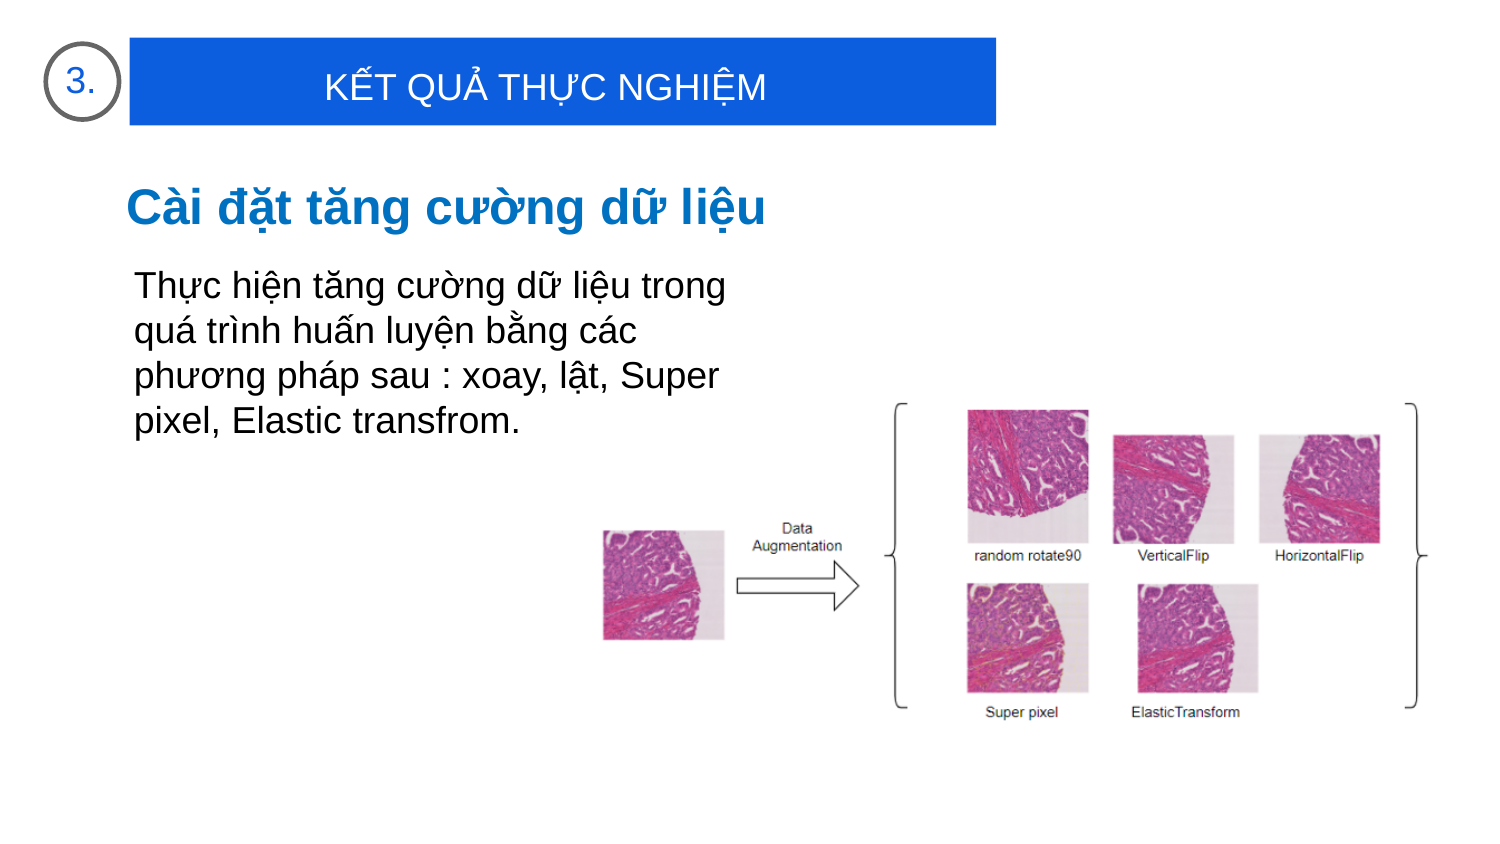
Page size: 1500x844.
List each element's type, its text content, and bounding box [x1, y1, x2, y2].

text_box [0, 37, 997, 126]
text_box Cài đặt tăng cường dữ liệu [5, 136, 888, 242]
text_box Thực hiện tăng cường dữ liệu trong quá trình huấn luyện bằng các phương pháp sau : xoay, lật, Super pixel, Elastic transfrom. [119, 253, 754, 449]
picture [583, 392, 1435, 766]
